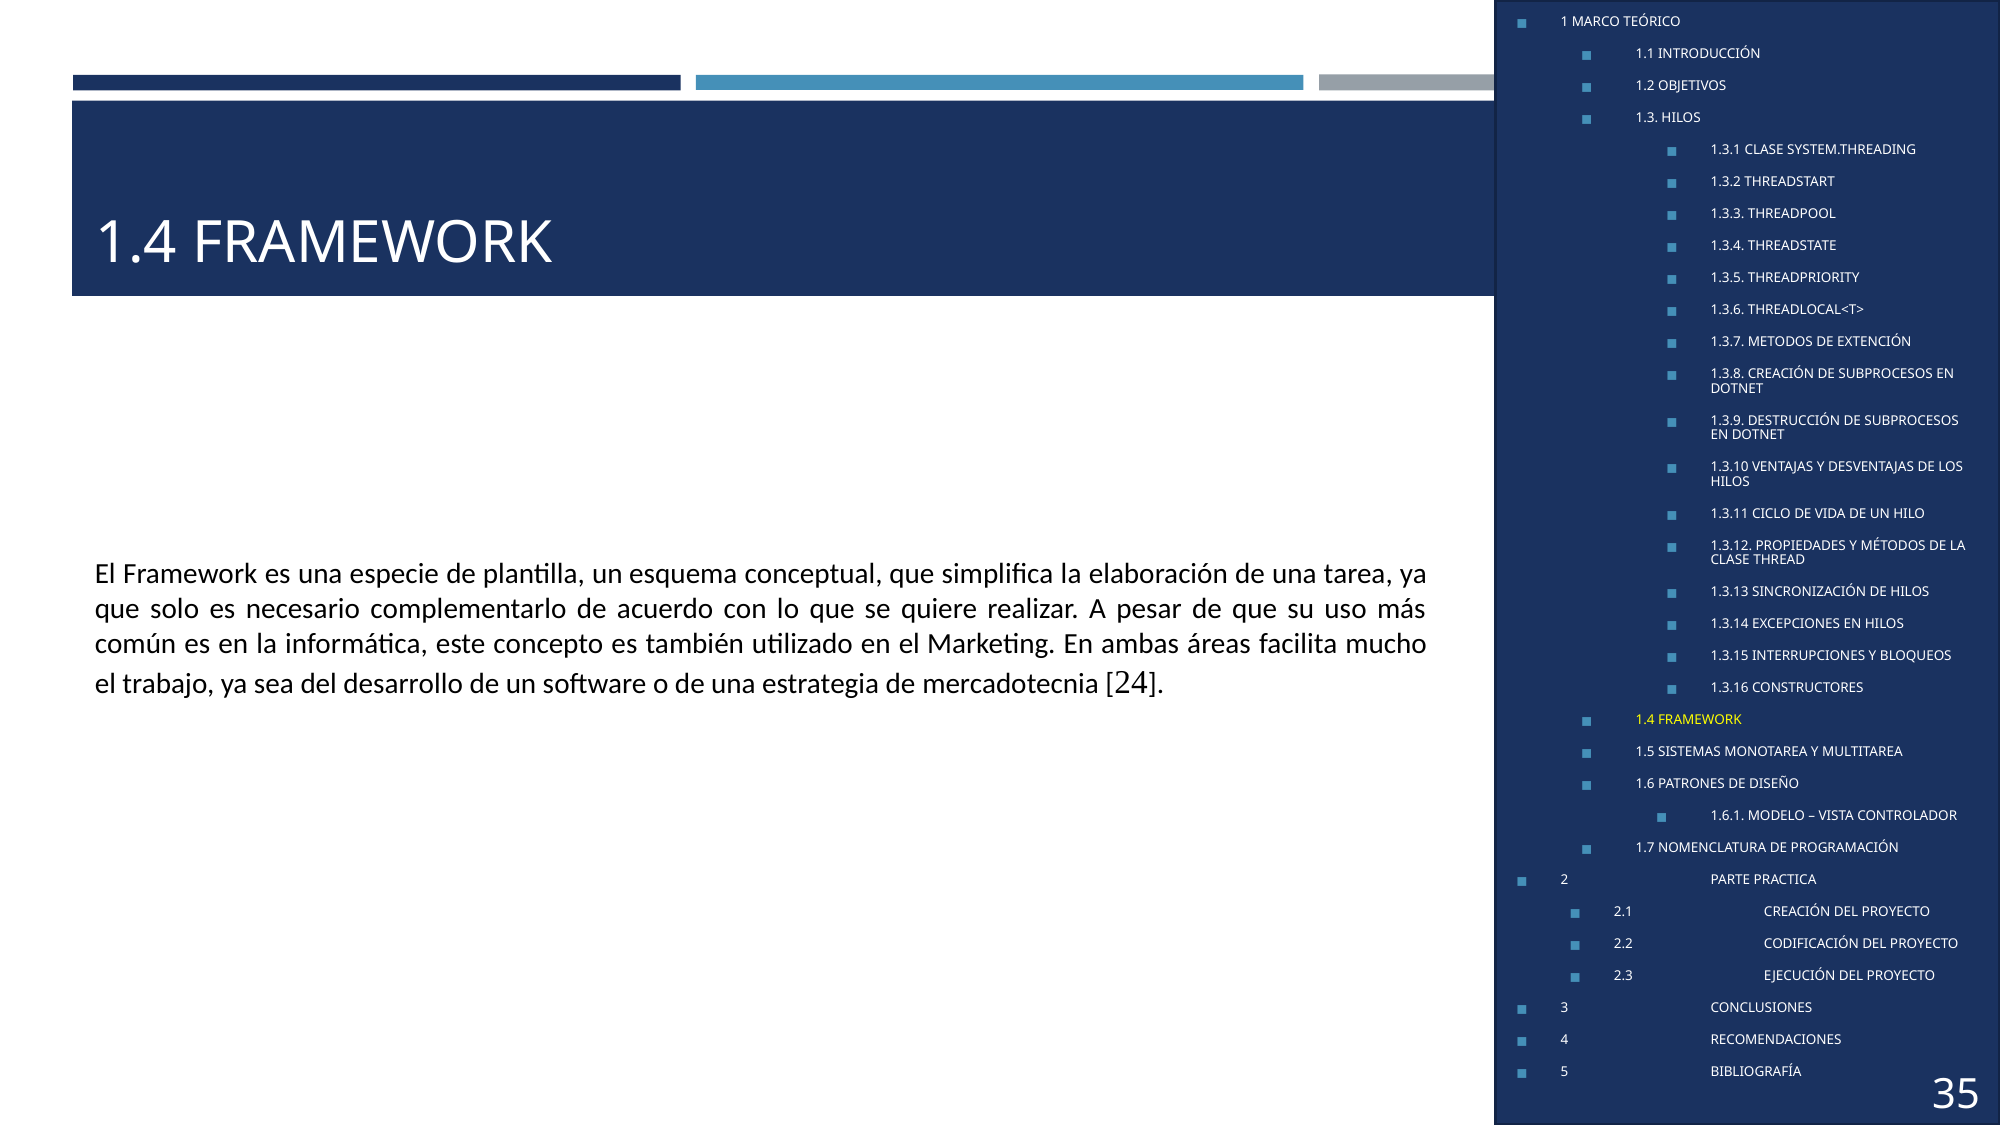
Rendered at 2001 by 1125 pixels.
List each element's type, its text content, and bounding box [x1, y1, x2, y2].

text_box 35 [1917, 1059, 2000, 1125]
title 1.4 FRAMEWORK [80, 115, 1479, 282]
text_box [1495, 0, 2000, 1125]
text_box 1 MARCO TEÓRICO 1.1 INTRODUCCIÓN 1.2 OBJETIVOS 1.3. HILOS 1.3.1 CLASE SYSTEM.THREADING 1.3.2 THREADSTART 1.3.3. THREADPOOL 1.3.4. THREADSTATE 1.3.5. THREADPRIORITY 1.3.6. THREADLOCAL<T> 1.3.7. METODOS DE EXTENCIÓN 1.3.8. CREACIÓN DE SUBPROCESOS EN DOTNET 1.3.9. DESTRUCCIÓN DE SUBPROCESOS EN DOTNET 1.3.10 VENTAJAS Y DESVENTAJAS DE LOS HILOS 1.3.11 CICLO DE VIDA DE UN HILO 1.3.12. PROPIEDADES Y MÉTODOS DE LA CLASE THREAD 1.3.13 SINCRONIZACIÓN DE HILOS 1.3.14 EXCEPCIONES EN HILOS 1.3.15 INTERRUPCIONES Y BLOQUEOS 1.3.16 CONSTRUCTORES 1.4 FRAMEWORK 1.5 SISTEMAS MONOTAREA Y MULTITAREA 1.6 PATRONES DE DISEÑO 1.6.1. MODELO – VISTA CONTROLADOR 1.7 NOMENCLATURA DE PROGRAMACIÓN 2 PARTE PRACTICA 2.1 CREACIÓN DEL PROYECTO 2.2 CODIFICACIÓN DEL PROYECTO 2.3 EJECUCIÓN DEL PROYECTO 3 CONCLUSIONES 4 RECOMENDACIONES 5 BIBLIOGRAFÍA [1495, 48, 1989, 1047]
text_box El Framework es una especie de plantilla, un esquema conceptual, que simplifica la elaboración de una tarea, ya que solo es necesario complementarlo de acuerdo con lo que se quiere realizar. A pesar de que su uso más común es en la informática, este concepto es también utilizado en el Marketing. En ambas áreas facilita mucho el trabajo, ya sea del desarrollo de un software o de una estrategia de mercadotecnia [24]. [79, 547, 1442, 708]
